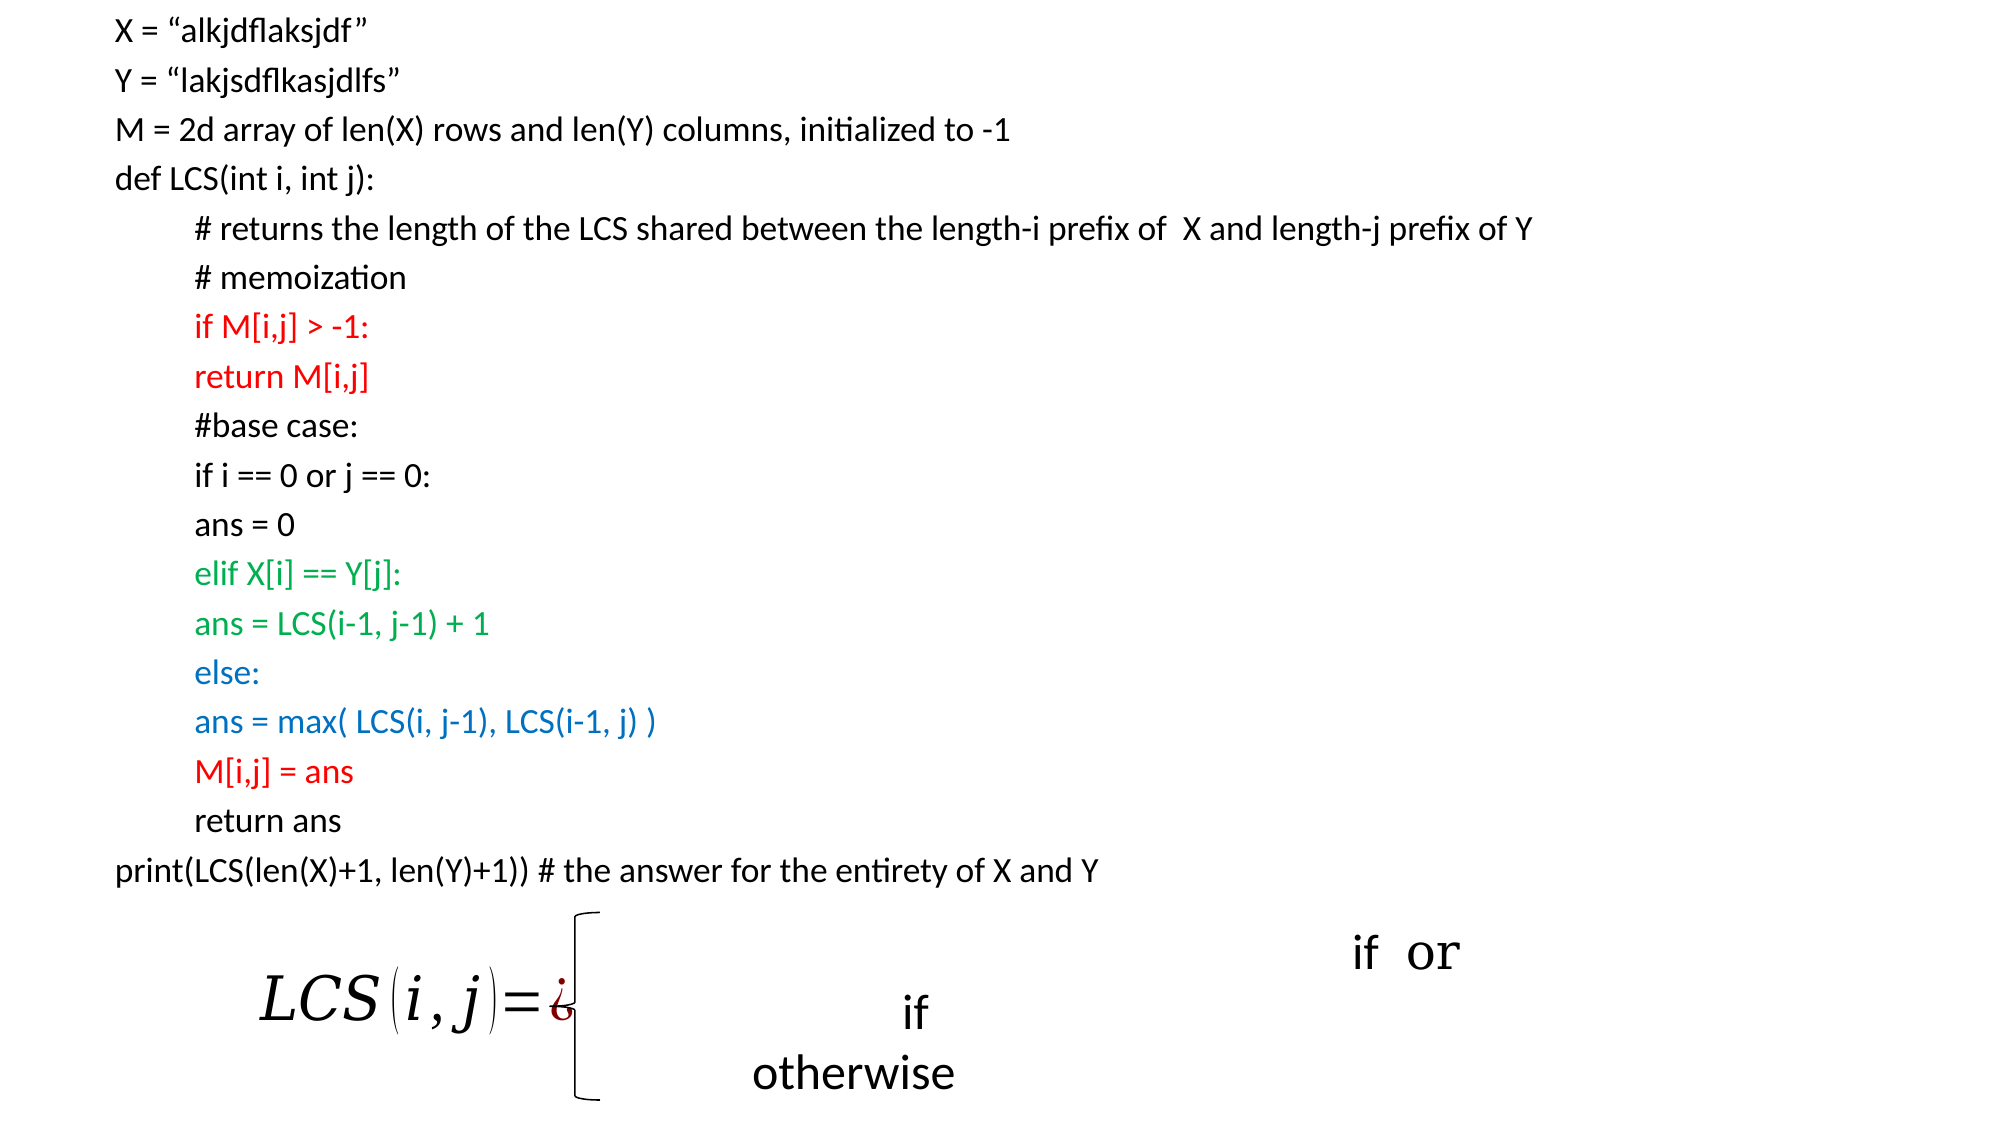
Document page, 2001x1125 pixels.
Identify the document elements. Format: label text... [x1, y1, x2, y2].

list X = “alkjdflaksjdf” Y = “lakjsdflkasjdlfs” M = 2d array of len(X) rows and len(Y) columns, initialized to -1 def LCS(int i, int j): # returns the length of the LCS shared between the length-i prefix of X and length-j prefix of Y # memoization if M[i,j] > -1: return M[i,j] #base case: if i == 0 or j == 0: ans = 0 elif X[i] == Y[j]: ans = LCS(i-1, j-1) + 1 else: ans = max( LCS(i, j-1), LCS(i-1, j) ) M[i,j] = ans return ans print(LCS(len(X)+1, len(Y)+1)) # the answer for the entirety of X and Y [99, 0, 1900, 913]
text_box [549, 911, 601, 1101]
